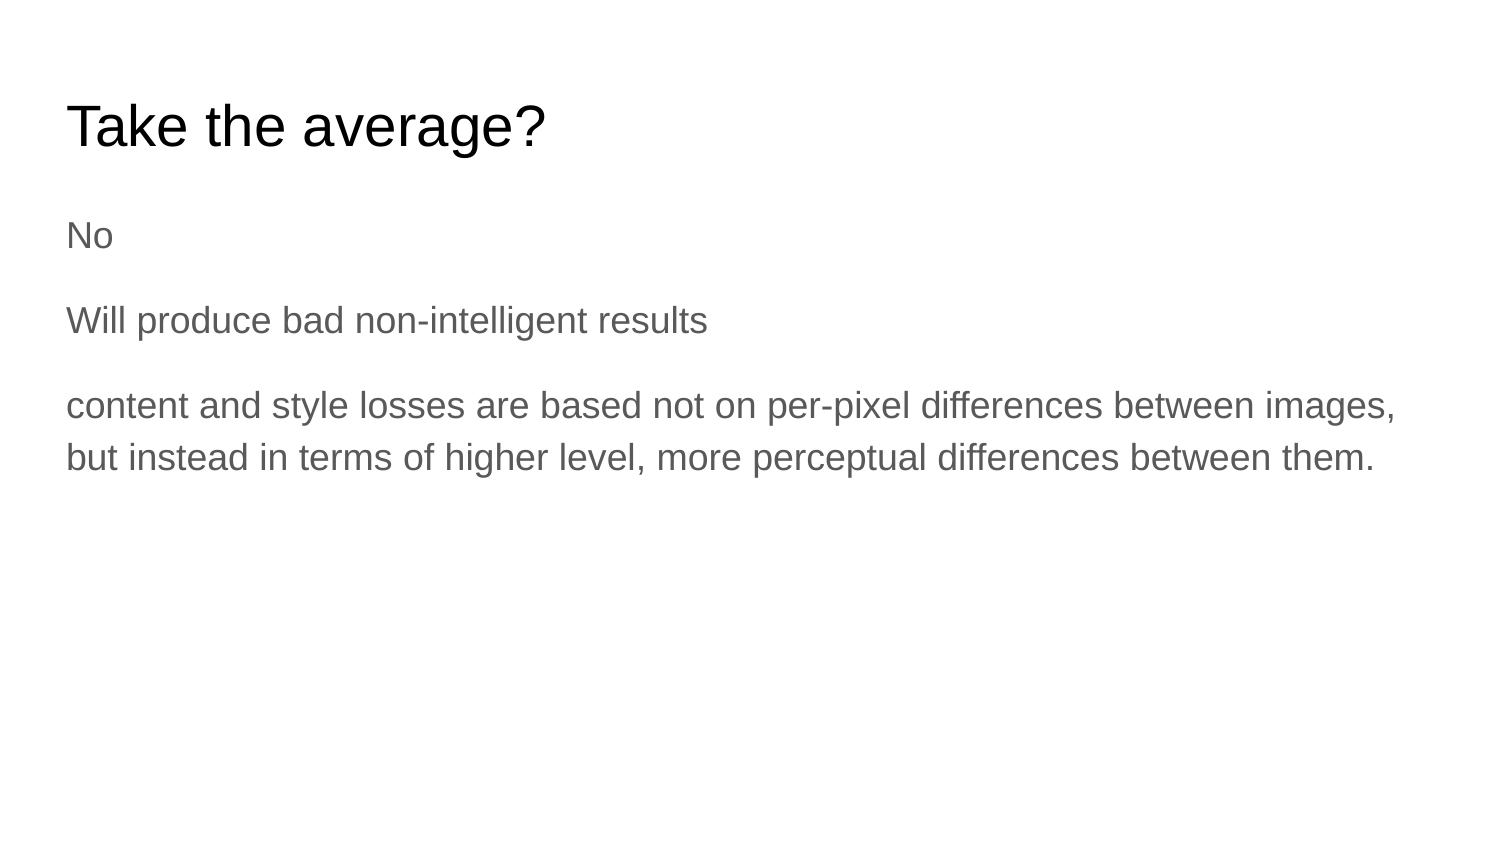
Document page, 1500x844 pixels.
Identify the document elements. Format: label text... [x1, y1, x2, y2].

list No Will produce bad non-intelligent results content and style losses are based not on per-pixel differences between images, but instead in terms of higher level, more perceptual differences between them. [51, 189, 1449, 750]
title Take the average? [51, 72, 1449, 167]
